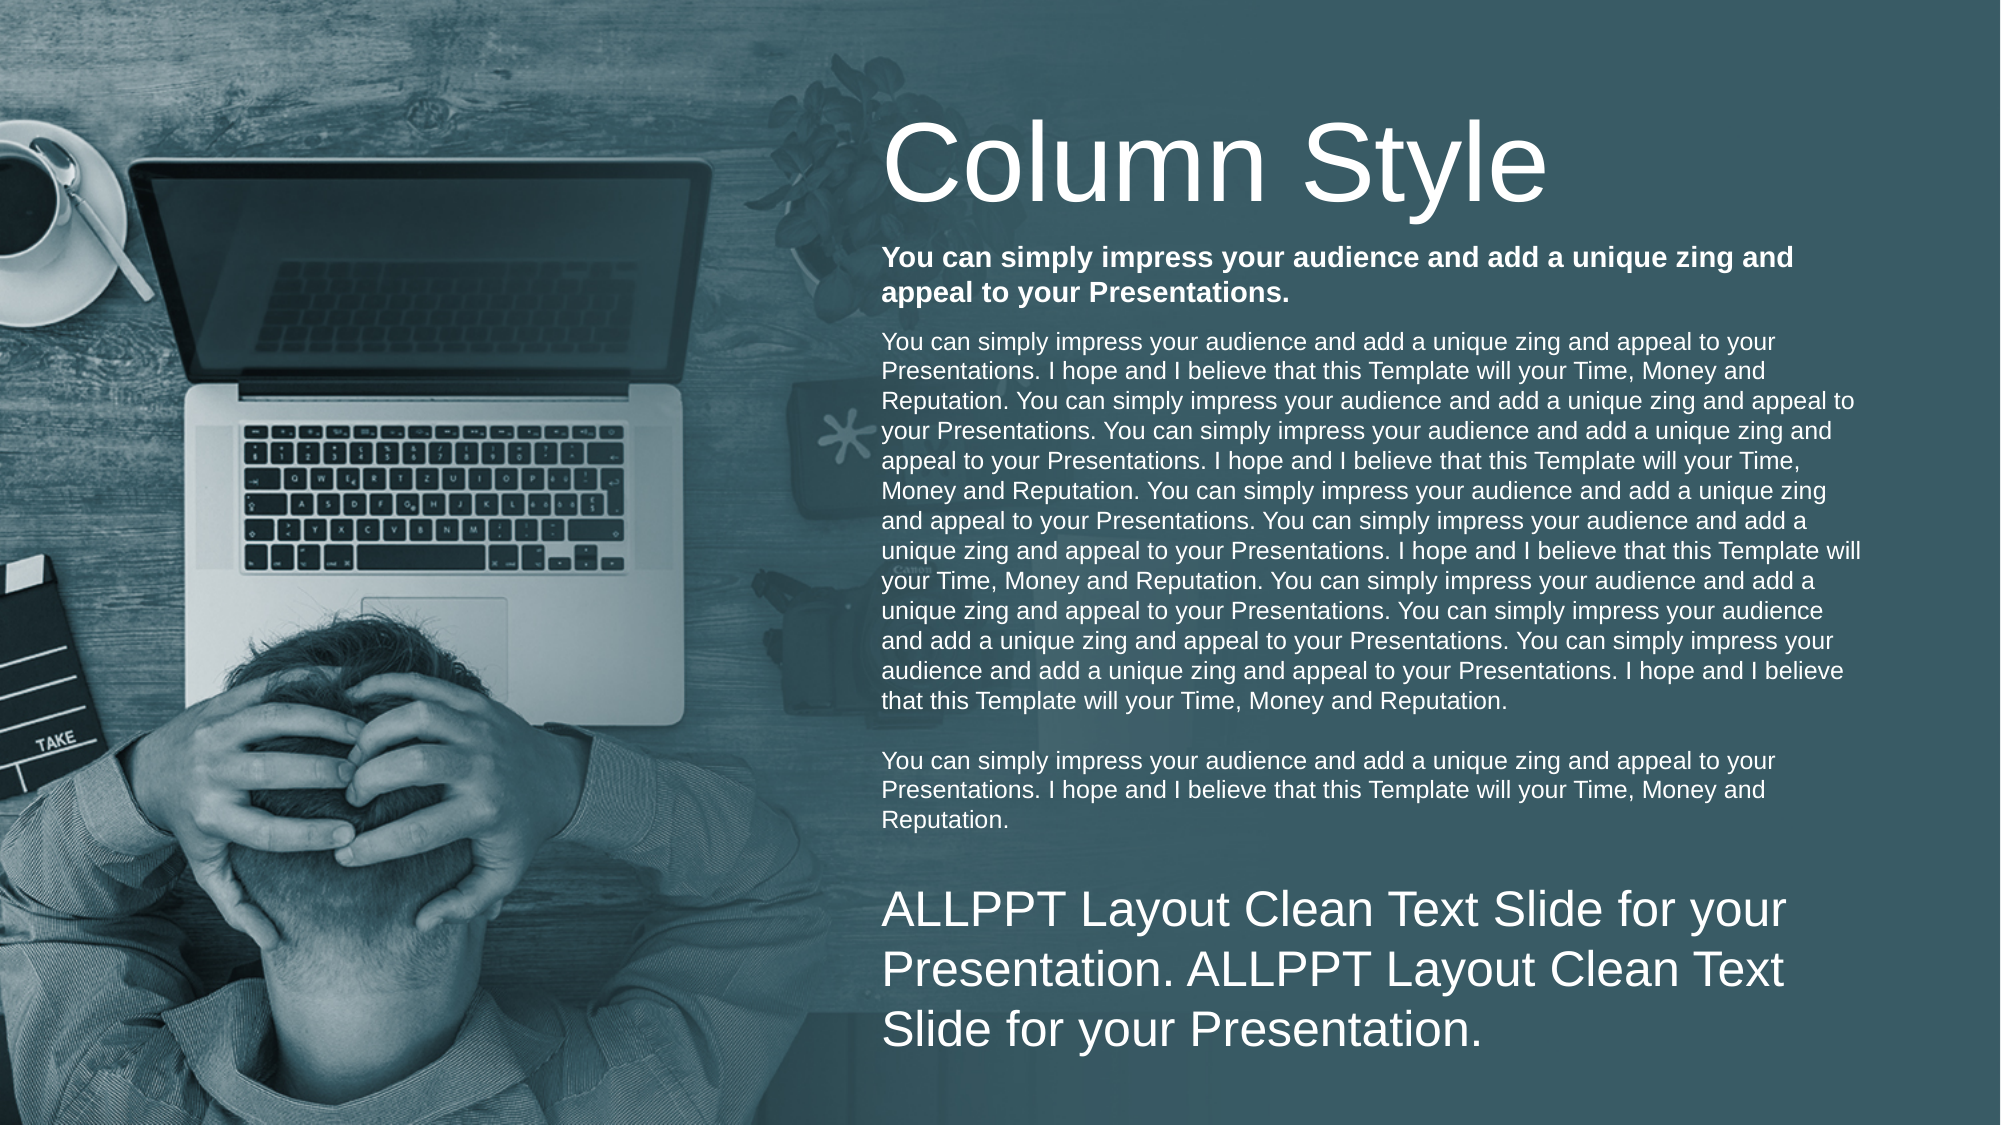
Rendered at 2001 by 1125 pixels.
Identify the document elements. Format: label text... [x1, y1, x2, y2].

text_box You can simply impress your audience and add a unique zing and appeal to your Presentations. [866, 232, 1883, 316]
text_box Column Style [866, 81, 1883, 232]
text_box You can simply impress your audience and add a unique zing and appeal to your Presentations. I hope and I believe that this Template will your Time, Money and Reputation. You can simply impress your audience and add a unique zing and appeal to your Presentations. You can simply impress your audience and add a unique zing and appeal to your Presentations. I hope and I believe that this Template will your Time, Money and Reputation. You can simply impress your audience and add a unique zing and appeal to your Presentations. You can simply impress your audience and add a unique zing and appeal to your Presentations. I hope and I believe that this Template will your Time, Money and Reputation. You can simply impress your audience and add a unique zing and appeal to your Presentations. You can simply impress your audience and add a unique zing and appeal to your Presentations. You can simply impress your audience and add a unique zing and appeal to your Presentations. I hope and I believe that this Template will your Time, Money and Reputation. You can simply impress your audience and add a unique zing and appeal to your Presentations. I hope and I believe that this Template will your Time, Money and Reputation. [866, 317, 1883, 842]
text_box ALLPPT Layout Clean Text Slide for your Presentation. ALLPPT Layout Clean Text Slide for your Presentation. [866, 868, 1883, 1064]
picture [0, 0, 2001, 1125]
